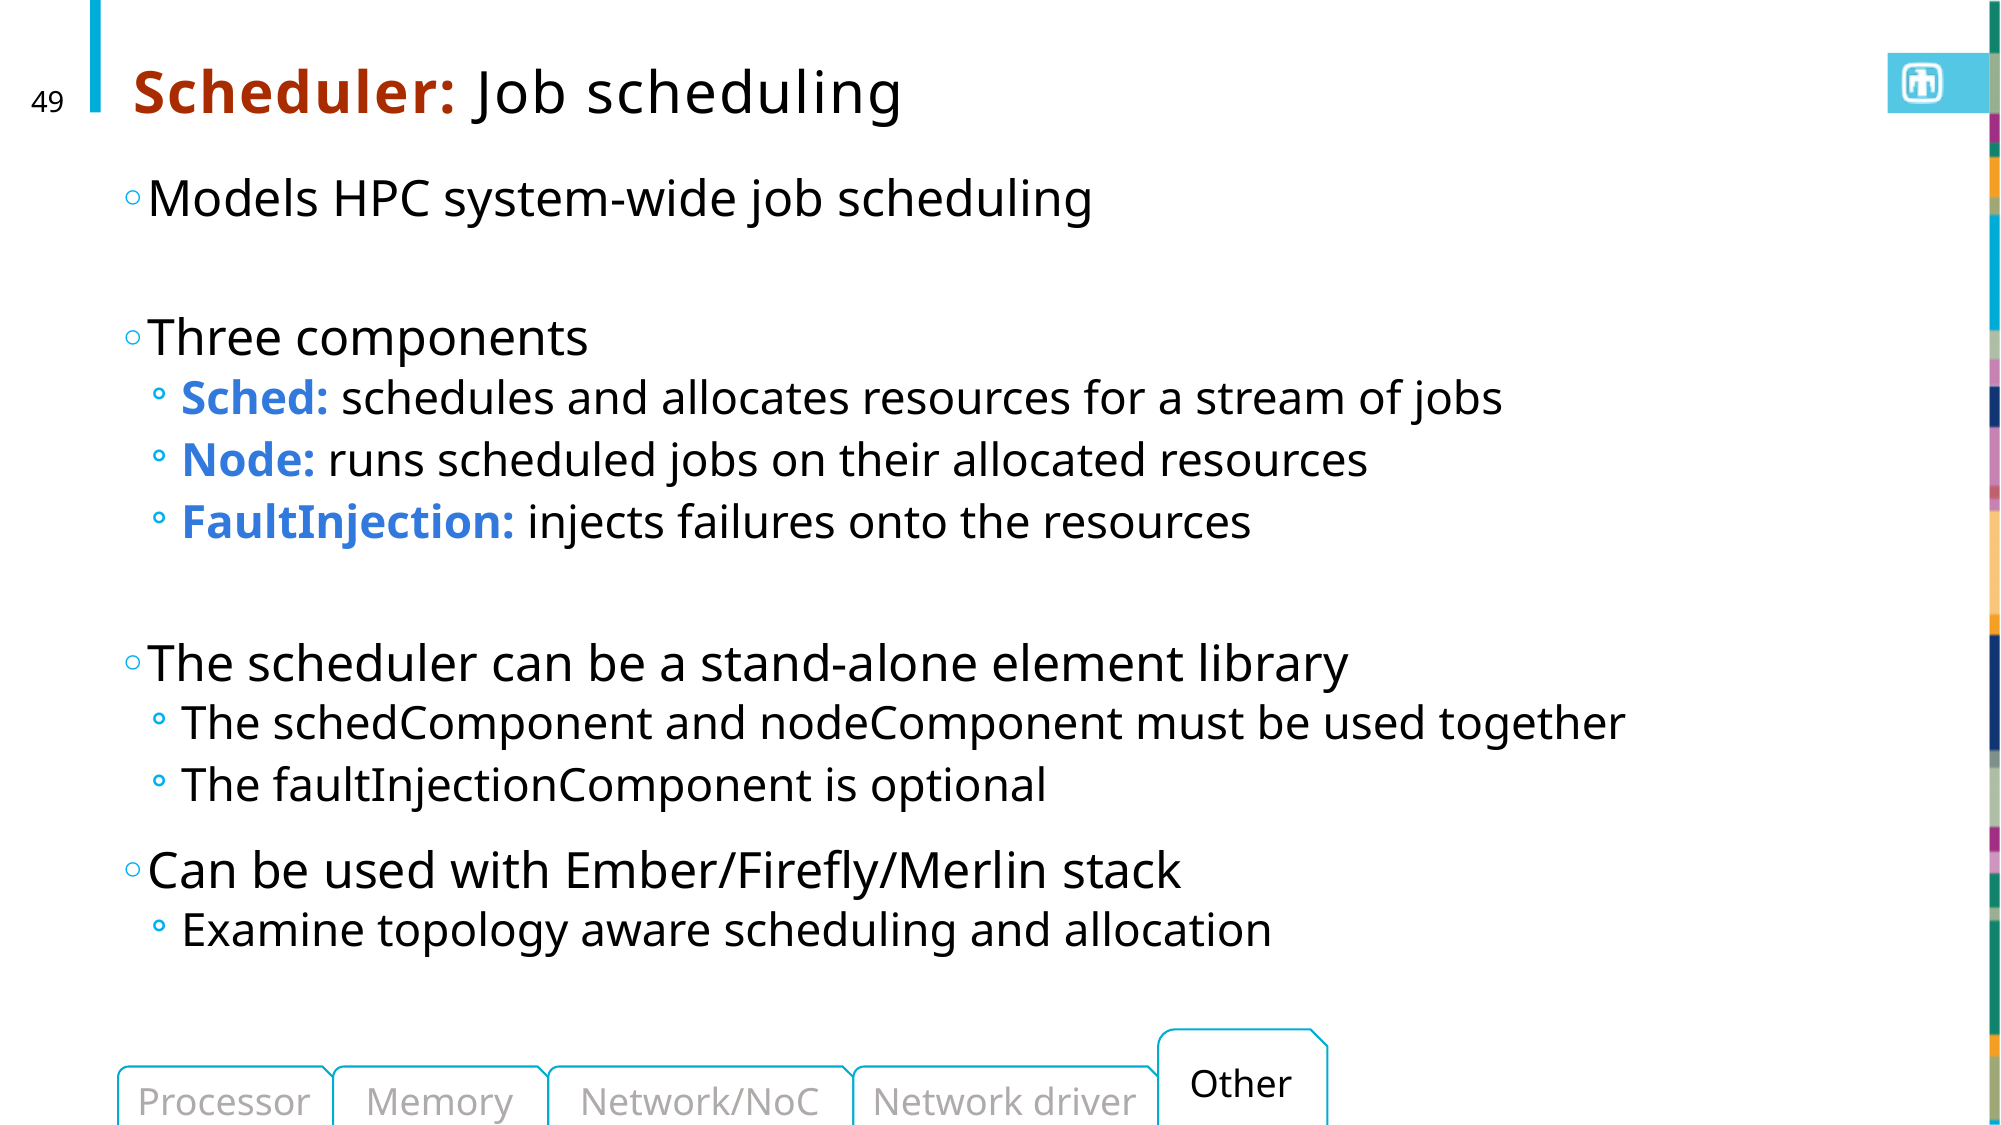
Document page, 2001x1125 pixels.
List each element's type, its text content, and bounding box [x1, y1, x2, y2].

text_box Other [1157, 1028, 1329, 1063]
text_box Network/NoC [547, 1065, 852, 1125]
picture [1901, 62, 1944, 104]
text_box Processor [117, 1065, 332, 1125]
picture [1990, 330, 1999, 1120]
text_box Memory [332, 1065, 547, 1125]
slide_number 49 [10, 73, 80, 133]
footer IISWC 2019 Tutorial [604, 1063, 1396, 1124]
picture [1990, 1, 1999, 215]
title Scheduler: Job scheduling [118, 39, 1769, 133]
list Models HPC system-wide job scheduling Three components Sched: schedules and allocates resources for a stream of jobs Node: runs scheduled jobs on their allocated resources FaultInjection: injects failures onto the resources The scheduler can be a stand-alone element library The schedComponent and nodeComponent must be used together The faultInjectionComponent is optional Can be used with Ember/Firefly/Merlin stack Examine topology aware scheduling and allocation [118, 166, 1927, 1000]
